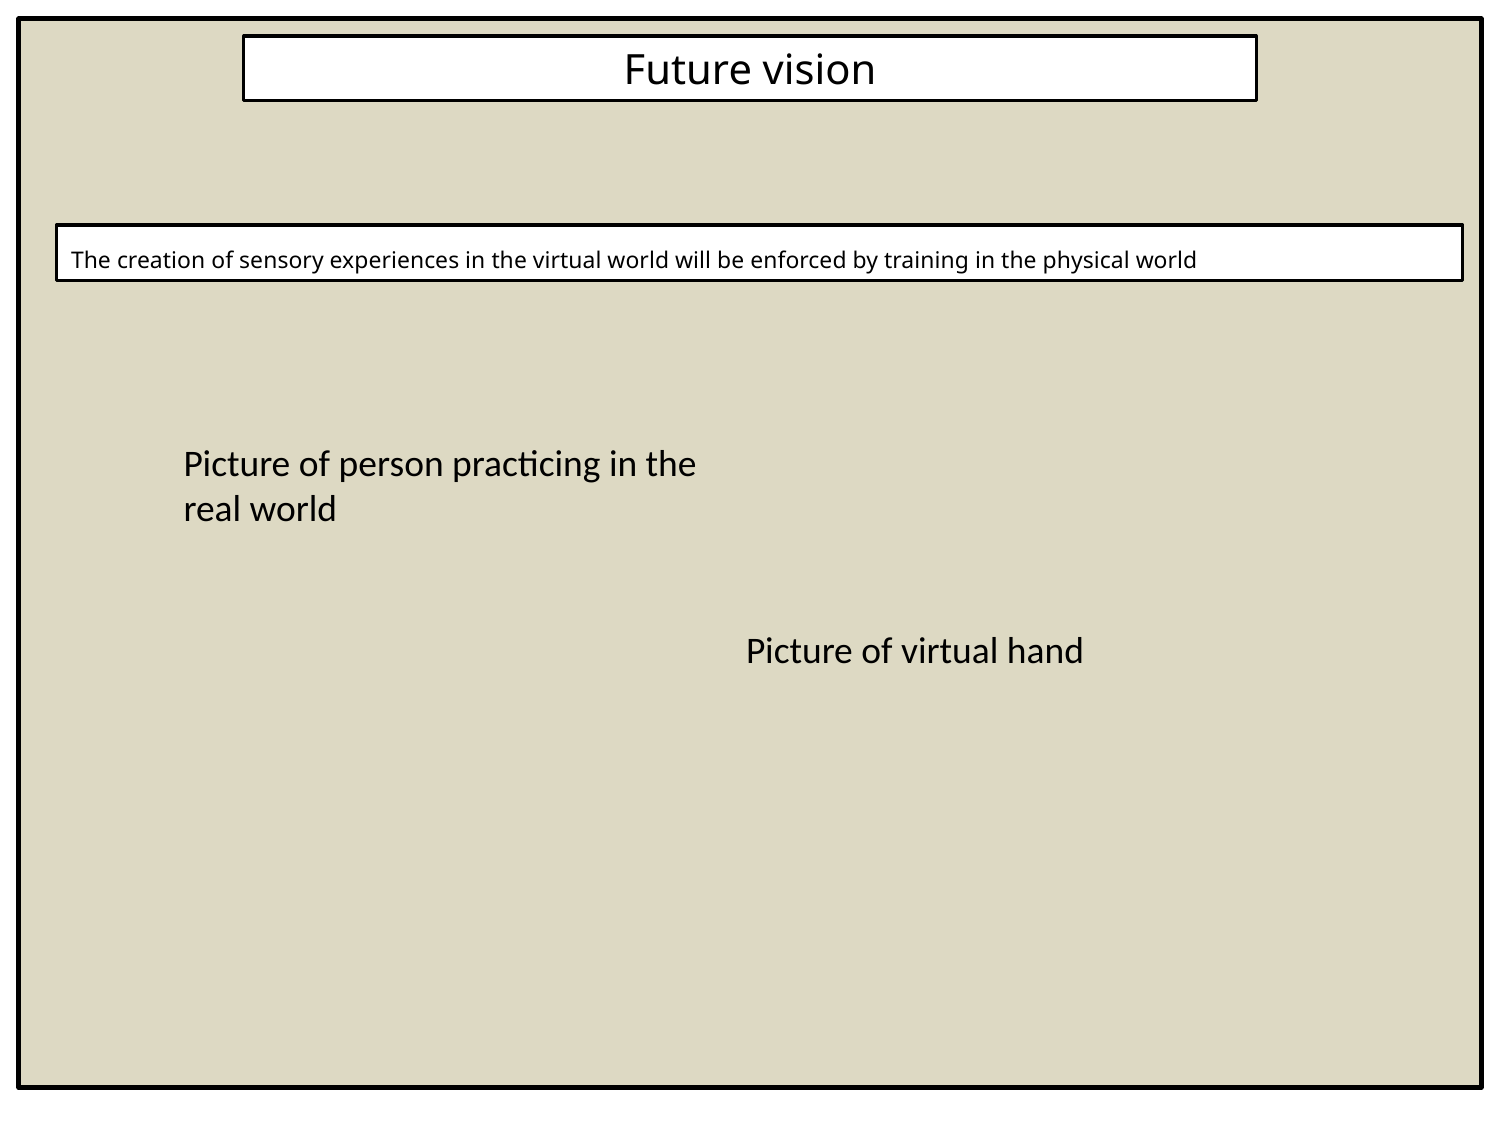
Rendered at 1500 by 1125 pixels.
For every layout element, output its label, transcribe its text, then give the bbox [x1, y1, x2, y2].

text_box Picture of person practicing in the real world [168, 431, 713, 536]
text_box Future vision [243, 36, 1257, 101]
text_box [17, 17, 1483, 1090]
text_box Picture of virtual hand [731, 618, 1332, 679]
text_box The creation of sensory experiences in the virtual world will be enforced by training in the physical world [56, 224, 1463, 281]
